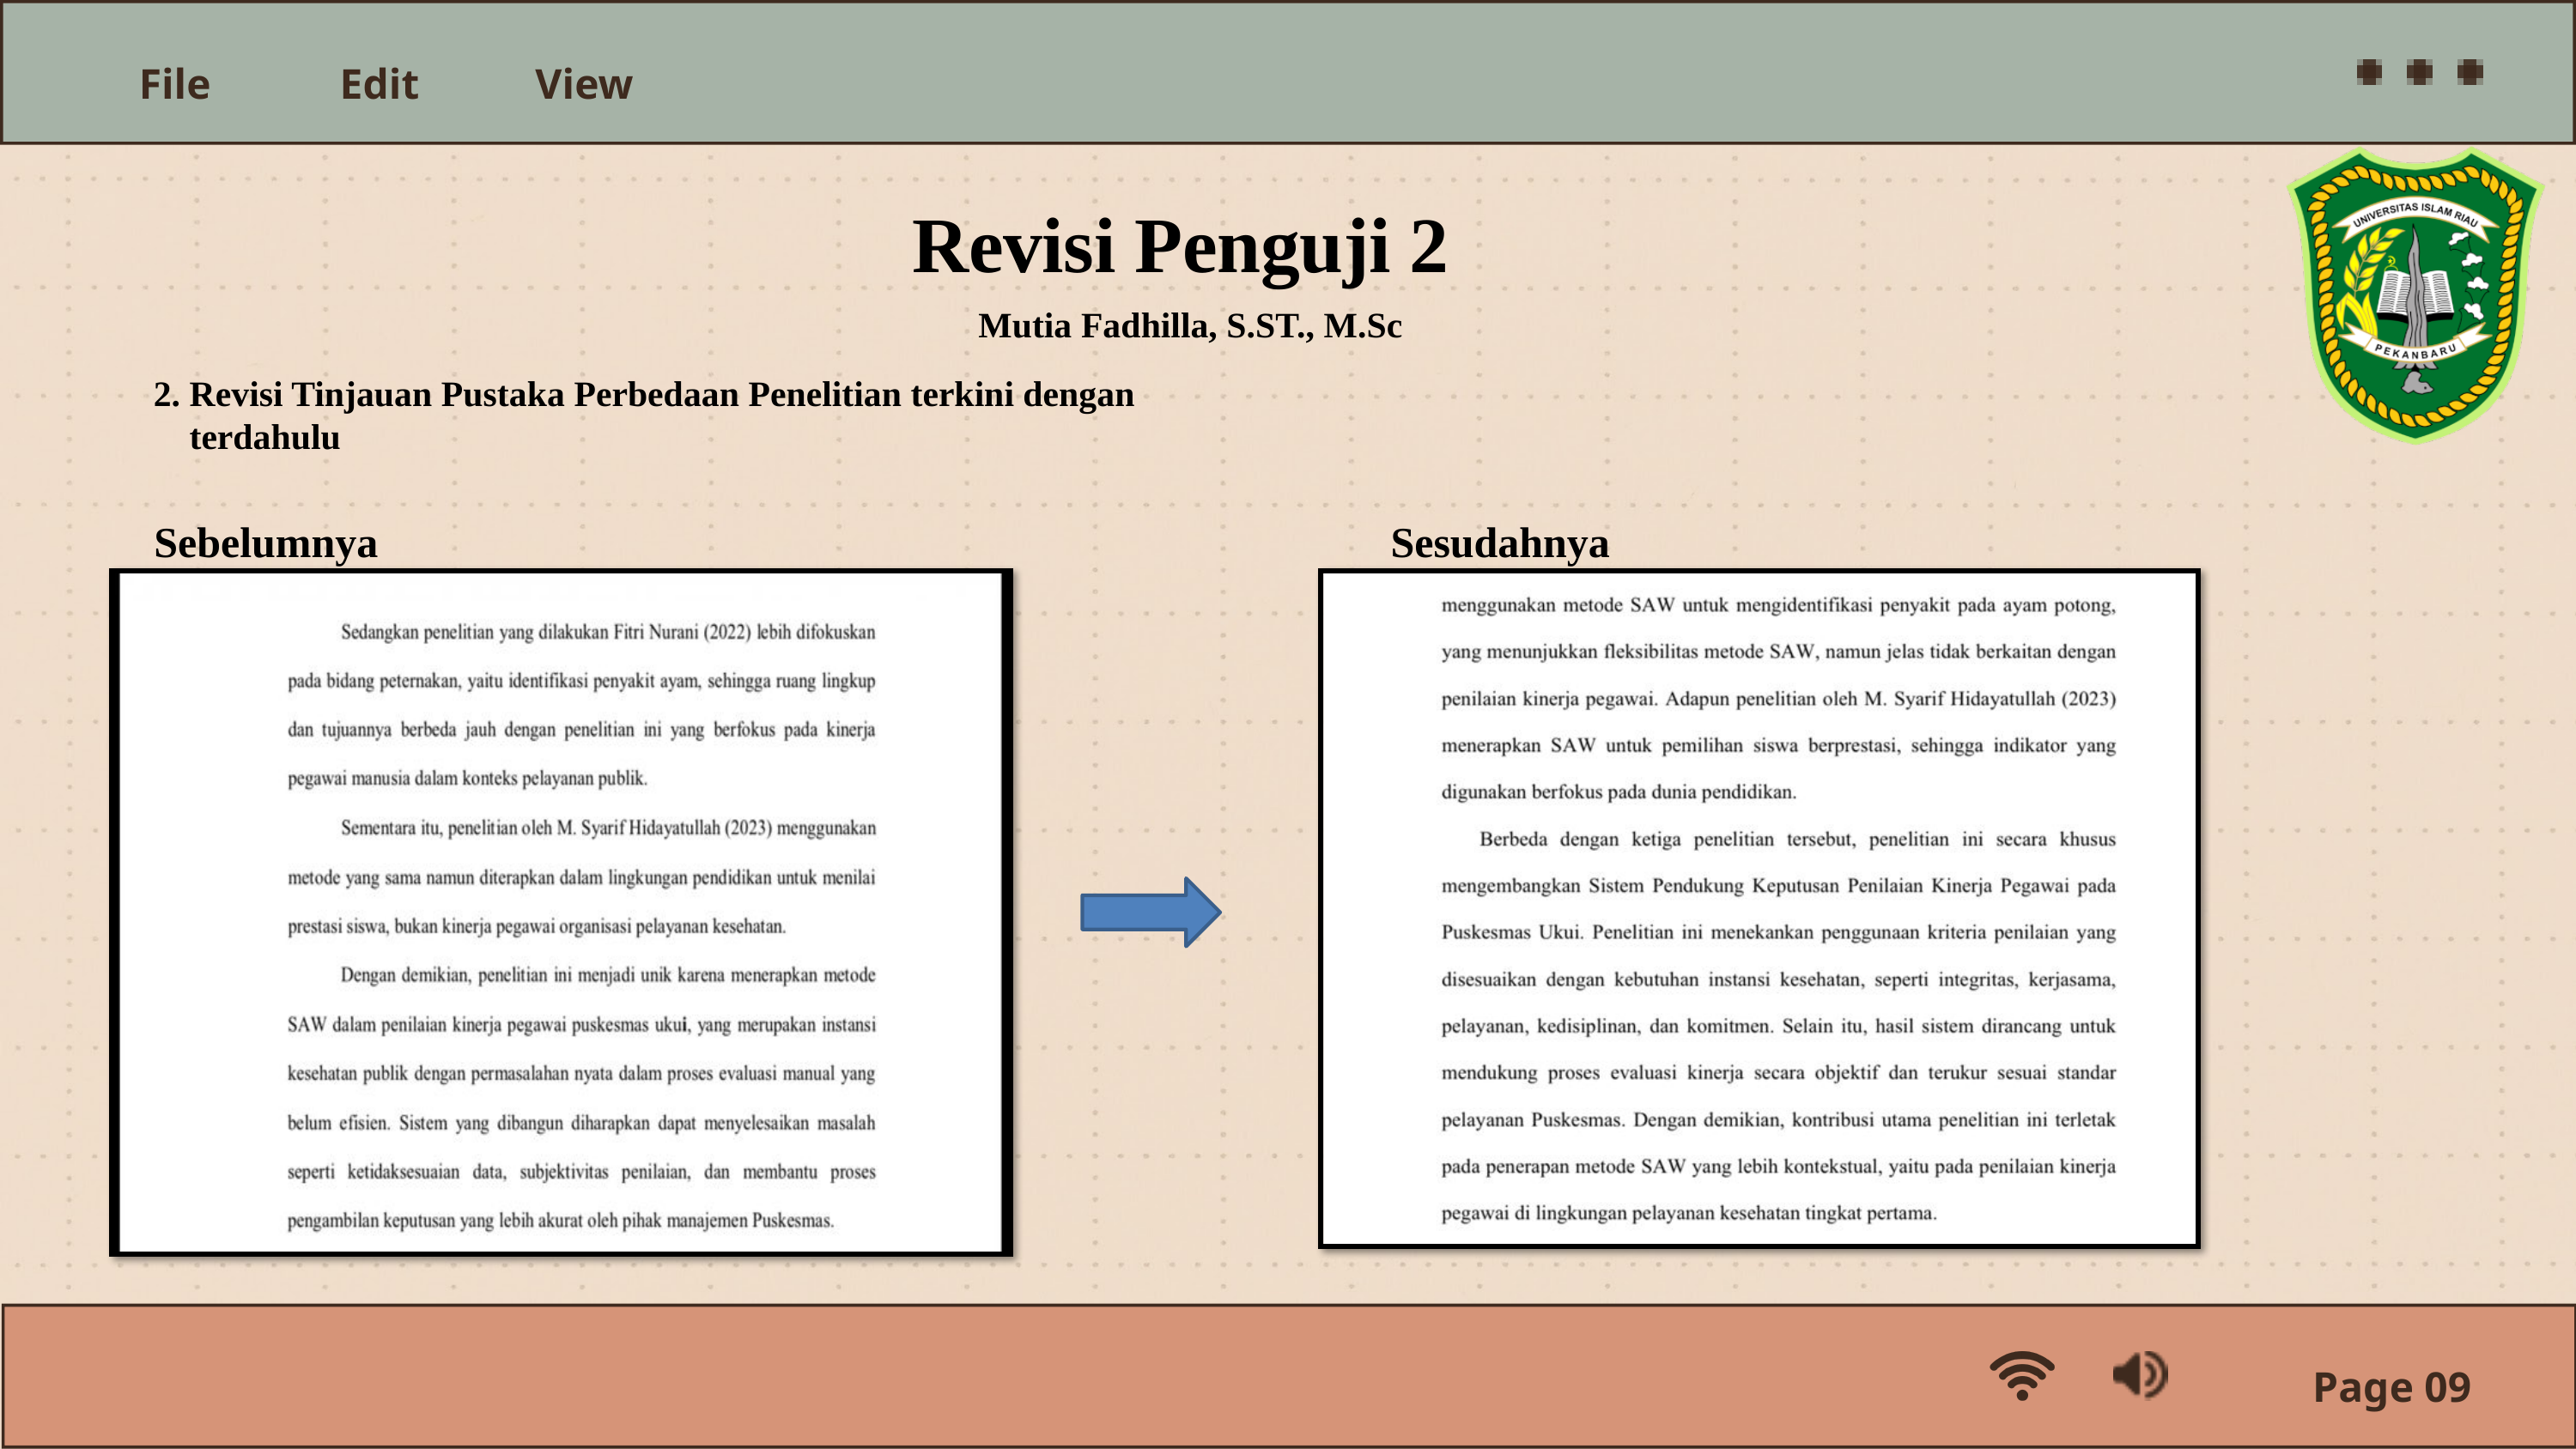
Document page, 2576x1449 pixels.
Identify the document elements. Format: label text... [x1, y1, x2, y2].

picture [0, 145, 2576, 1449]
picture [2357, 59, 2483, 86]
text_box Mutia Fadhilla, S.ST., M.Sc [965, 295, 1416, 352]
picture [1990, 1351, 2055, 1401]
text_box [1, 1303, 2576, 1449]
text_box 2. Revisi Tinjauan Pustaka Perbedaan Penelitian terkini dengan terdahulu [140, 364, 1157, 464]
text_box [1080, 876, 1223, 949]
text_box Sebelumnya [141, 508, 392, 572]
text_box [0, 0, 2576, 145]
text_box Sesudahnya [1377, 508, 1624, 572]
text_box Revisi Penguji 2 [899, 233, 1482, 295]
picture [2113, 1351, 2168, 1401]
